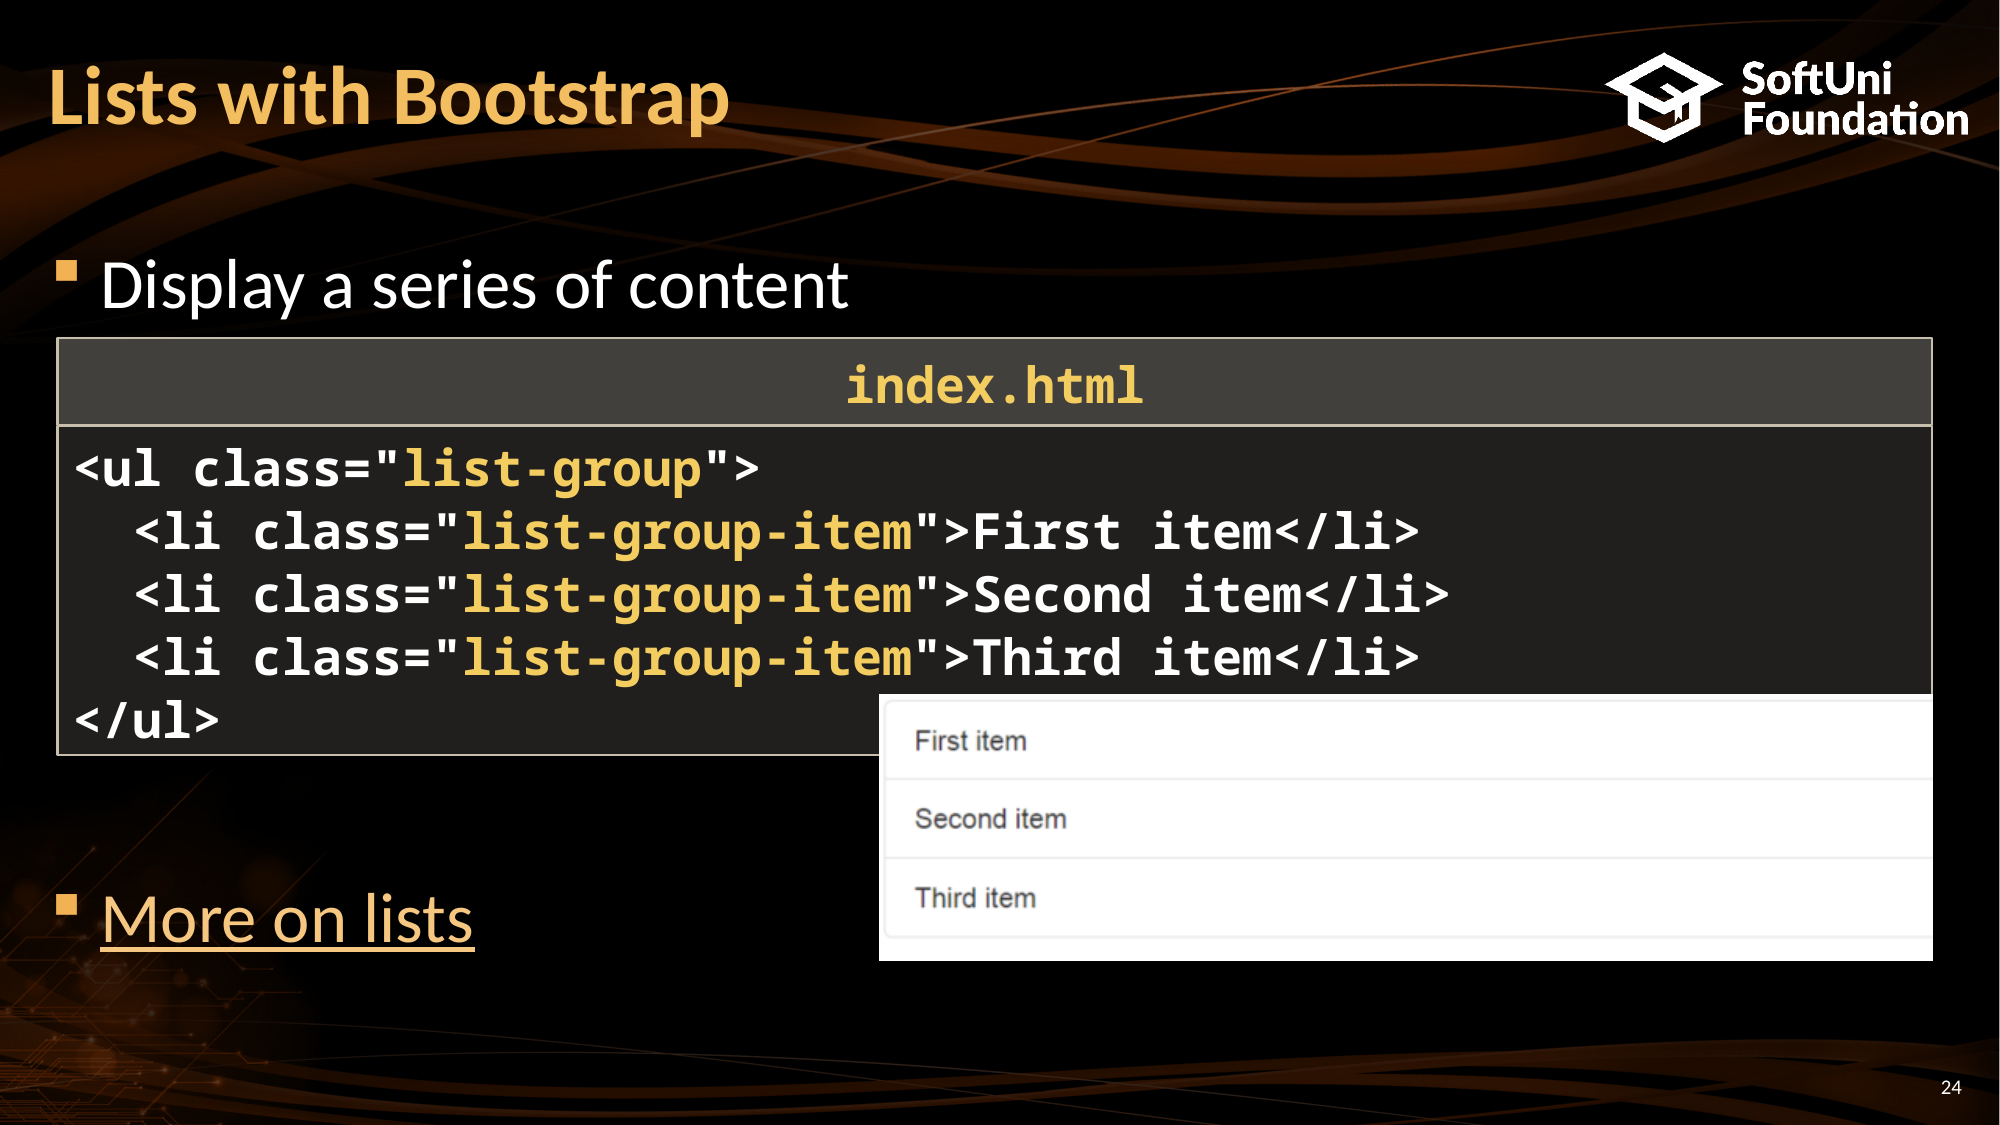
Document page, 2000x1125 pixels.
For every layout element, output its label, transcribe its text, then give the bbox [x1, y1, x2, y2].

text_box Display a series of content More on lists [32, 214, 1939, 1125]
picture [879, 694, 1933, 961]
slide_number 24 [1897, 1070, 1968, 1103]
picture [0, 0, 2000, 1125]
title Lists with Bootstrap [30, 6, 1602, 189]
text_box index.html [57, 338, 1933, 425]
text_box <ul class="list-group"> <li class="list-group-item">First item</li> <li class="list-group-item">Second item</li> <li class="list-group-item">Third item</li> </ul> [57, 425, 1933, 756]
